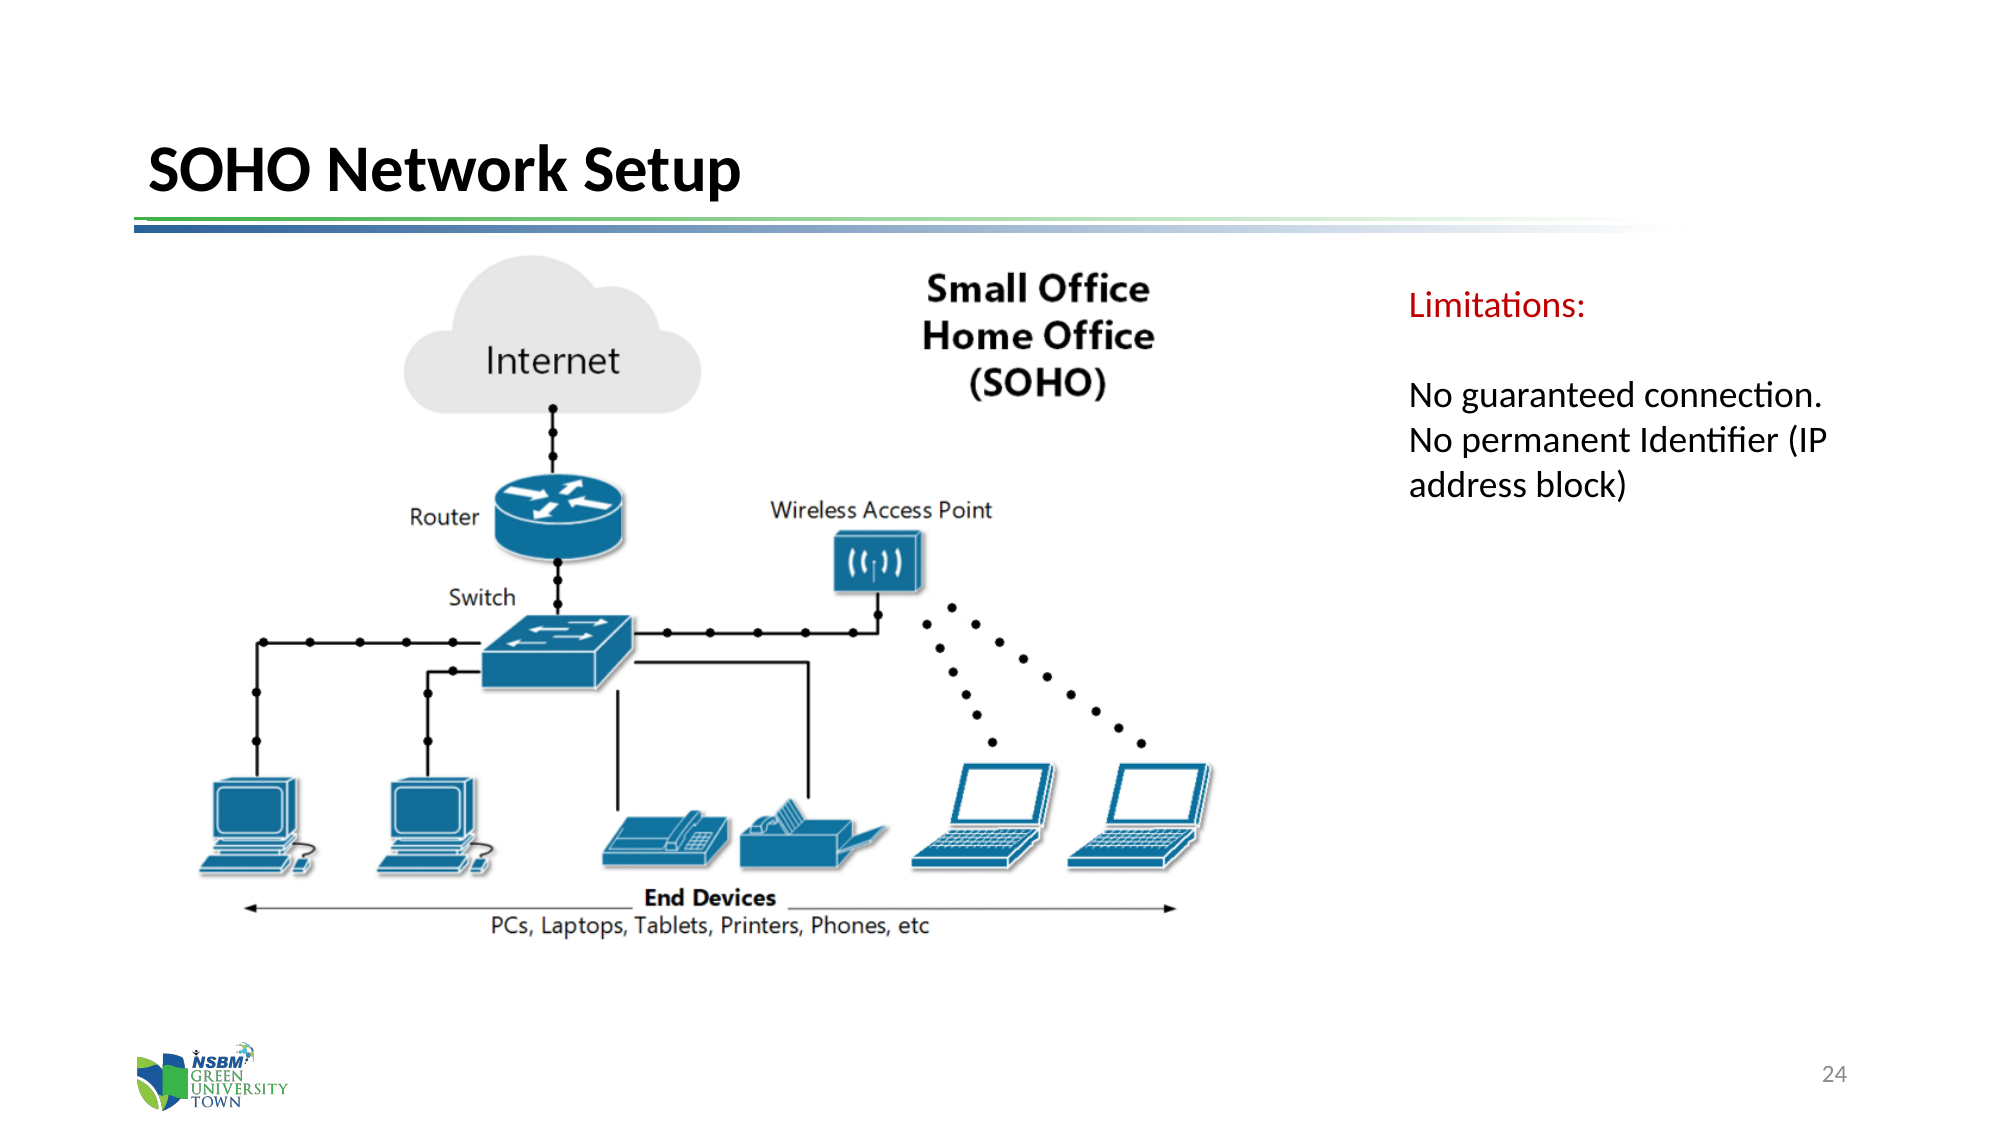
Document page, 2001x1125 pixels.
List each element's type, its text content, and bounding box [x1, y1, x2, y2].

slide_number 24 [1412, 1042, 1863, 1103]
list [166, 242, 1238, 957]
picture [137, 1042, 288, 1111]
title SOHO Network Setup [133, 85, 1859, 256]
text_box Limitations: No guaranteed connection. No permanent Identifier (IP address block) [1394, 272, 1863, 558]
